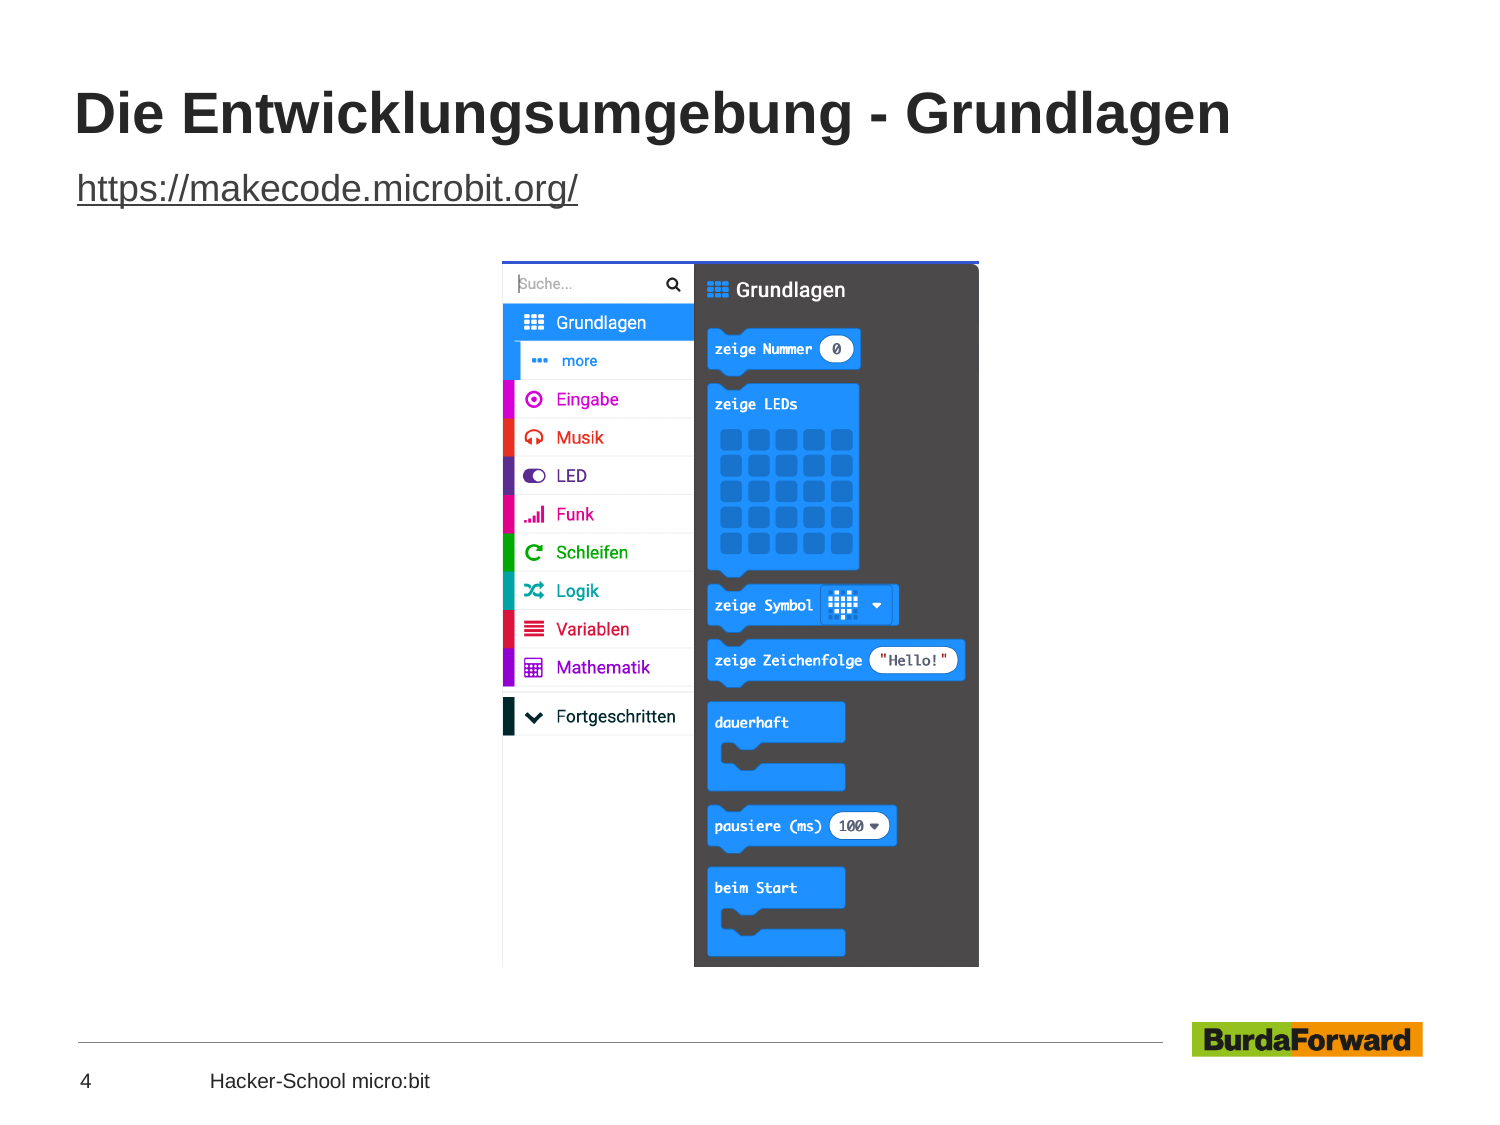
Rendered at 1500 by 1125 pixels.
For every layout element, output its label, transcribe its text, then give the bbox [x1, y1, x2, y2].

title Die Entwicklungsumgebung - Grundlagen [59, 75, 1423, 157]
slide_number 4 [64, 1049, 160, 1110]
picture [502, 261, 980, 967]
picture [1192, 1022, 1423, 1057]
text_box https://makecode.microbit.org/ [61, 156, 594, 252]
footer Hacker-School micro:bit [194, 1049, 1105, 1110]
